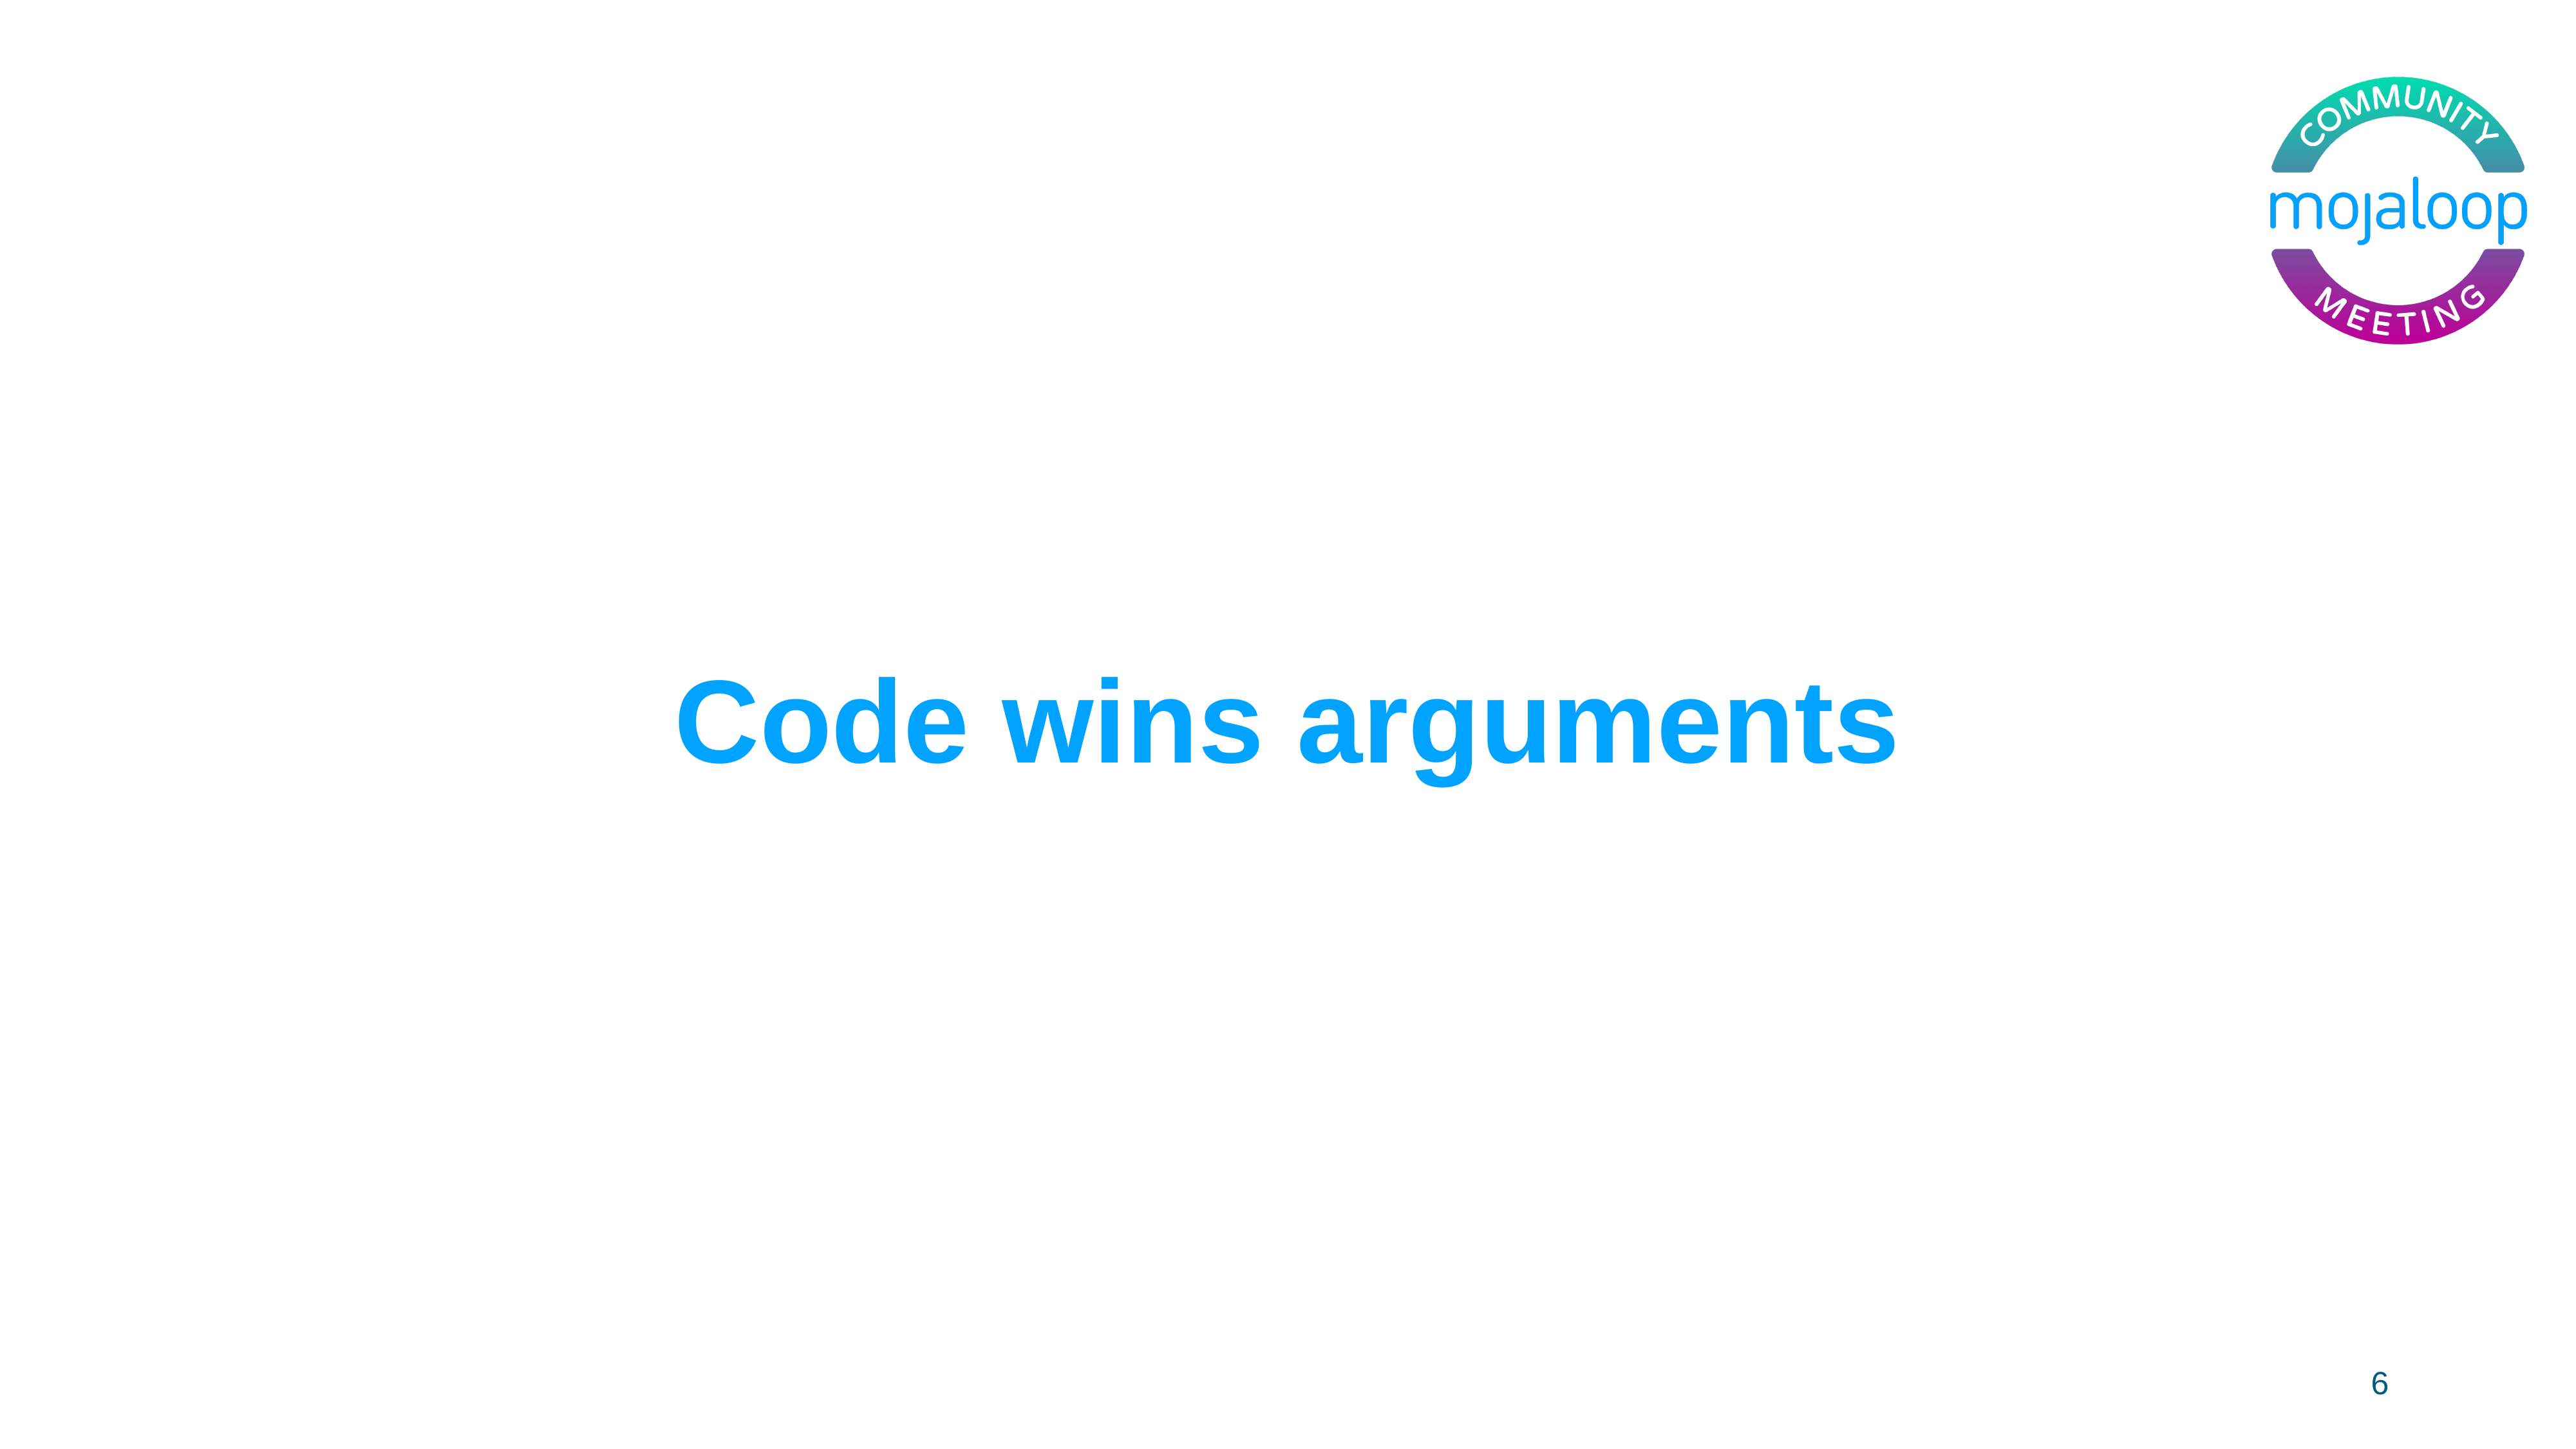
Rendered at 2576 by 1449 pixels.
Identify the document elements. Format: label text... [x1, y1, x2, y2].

slide_number 6 [1819, 1343, 2399, 1421]
title Code wins arguments [279, 584, 2297, 865]
picture [2270, 77, 2528, 345]
